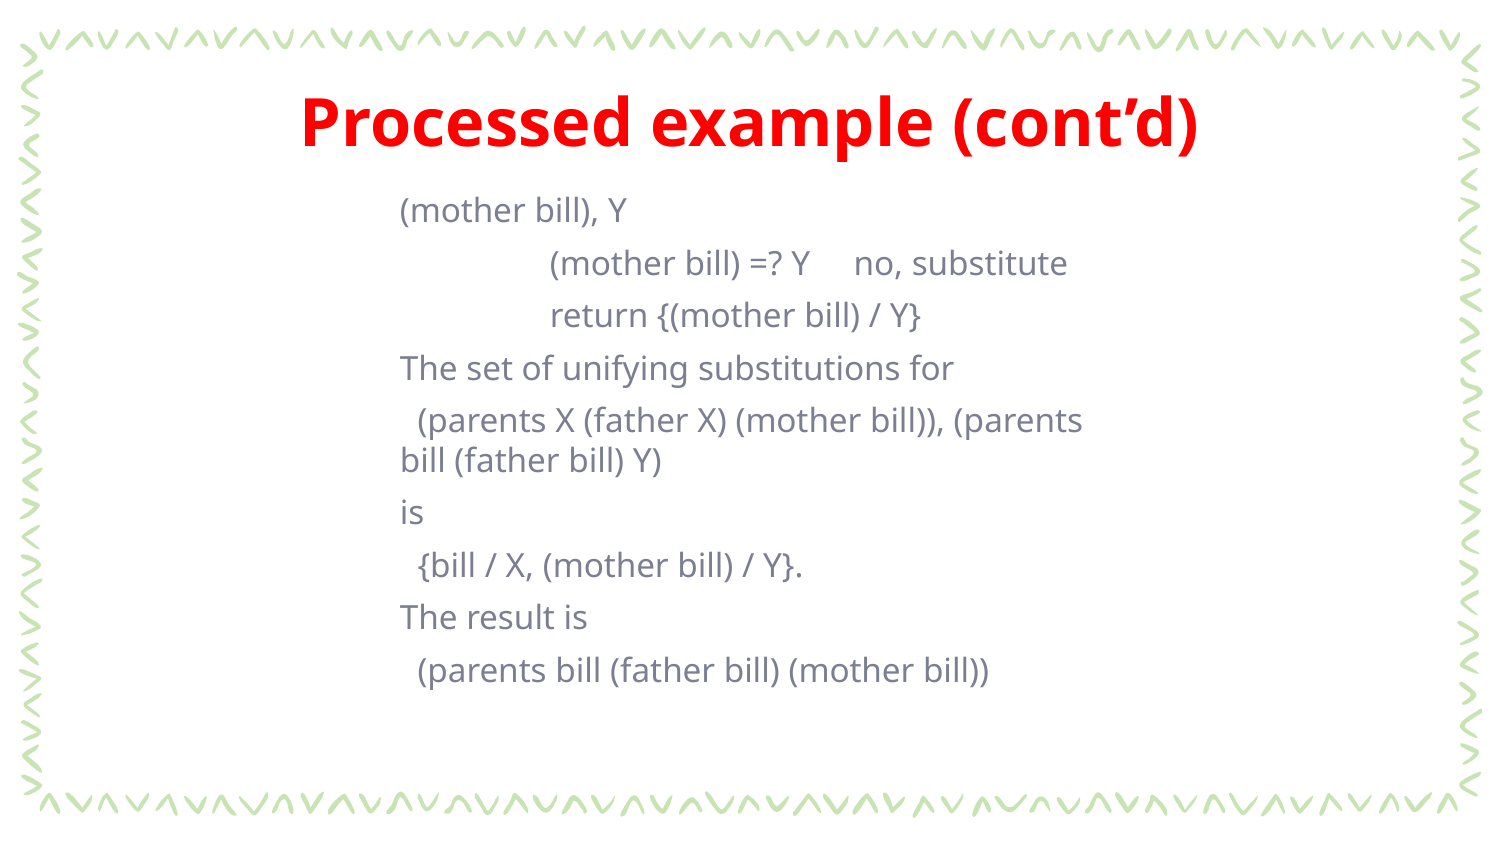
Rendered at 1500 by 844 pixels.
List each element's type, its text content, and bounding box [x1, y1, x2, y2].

title Processed example (cont’d) [146, 33, 1354, 175]
list (mother bill), Y (mother bill) =? Y no, substitute return {(mother bill) / Y} The set of unifying substitutions for (parents X (father X) (mother bill)), (parents bill (father bill) Y) is {bill / X, (mother bill) / Y}. The result is (parents bill (father bill) (mother bill)) [364, 174, 1136, 617]
